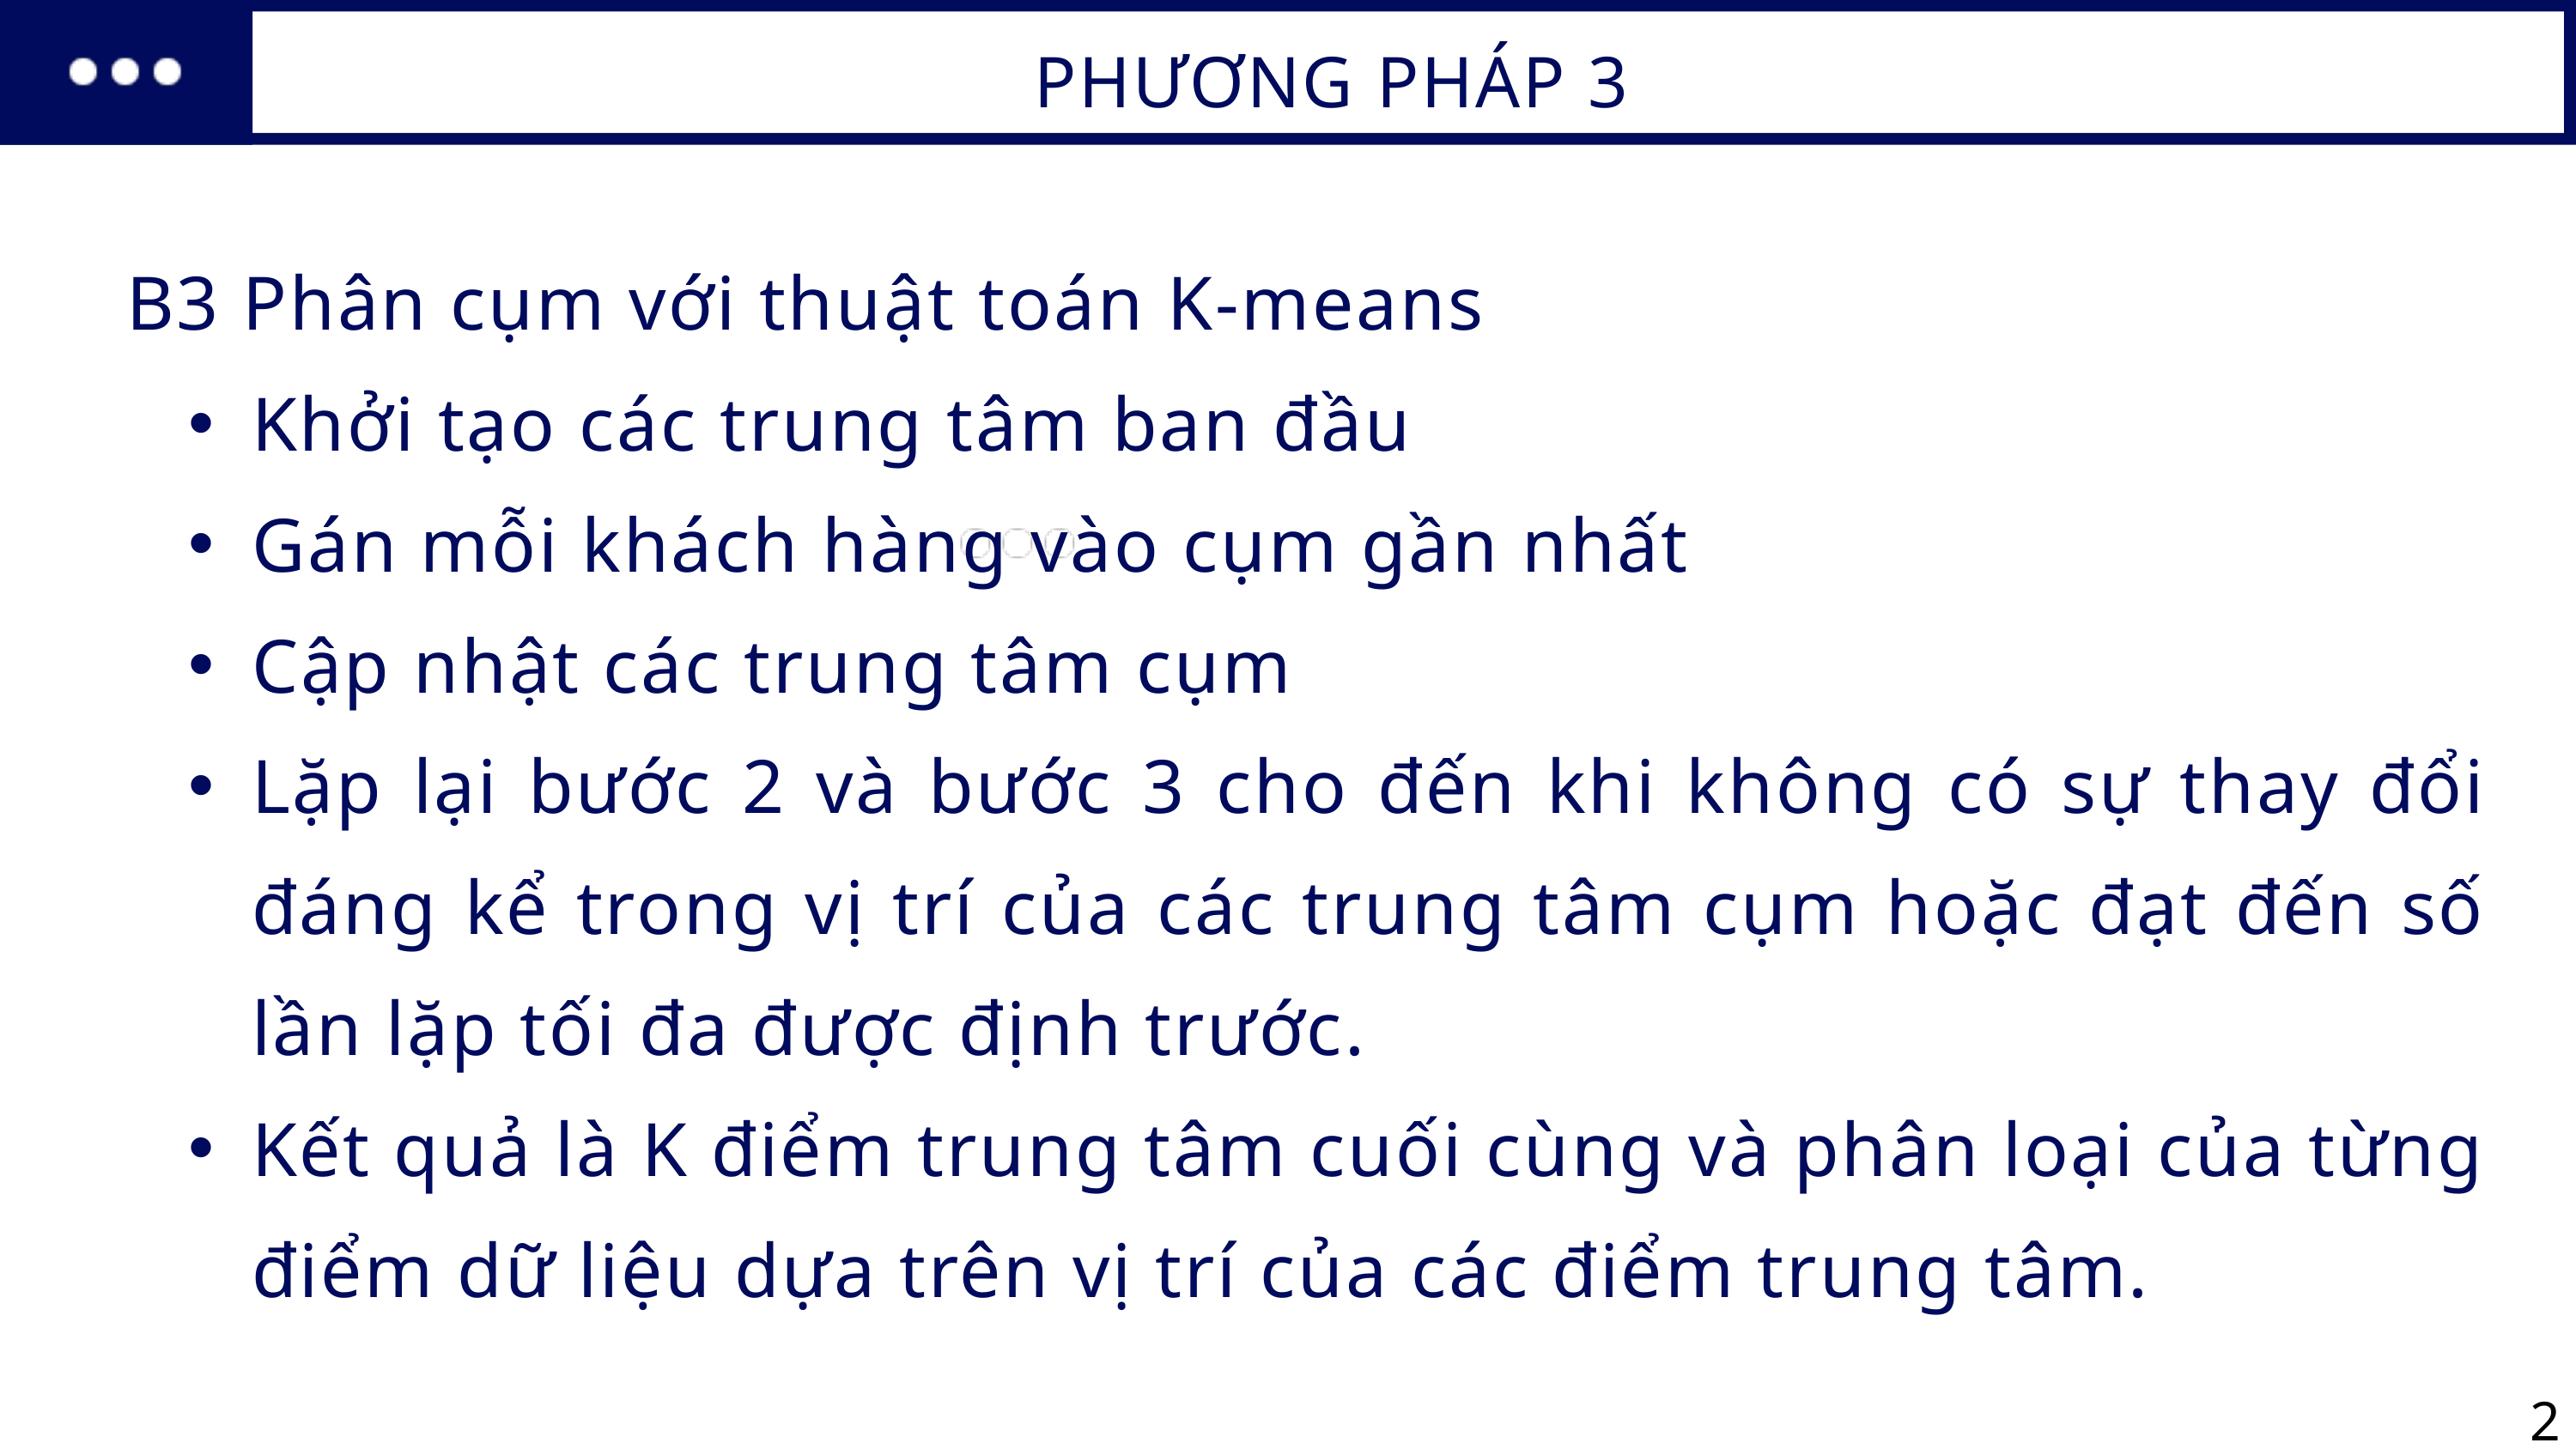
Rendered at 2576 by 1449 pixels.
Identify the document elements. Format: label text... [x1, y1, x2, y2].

text_box B3 Phân cụm với thuật toán K-means Khởi tạo các trung tâm ban đầu Gán mỗi khách hàng vào cụm gần nhất Cập nhật các trung tâm cụm Lặp lại bước 2 và bước 3 cho đến khi không có sự thay đổi đáng kể trong vị trí của các trung tâm cụm hoặc đạt đến số lần lặp tối đa được định trước. Kết quả là K điểm trung tâm cuối cùng và phân loại của từng điểm dữ liệu dựa trên vị trí của các điểm trung tâm. [126, 224, 2491, 1313]
text_box 29 [2514, 1376, 2576, 1449]
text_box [0, 0, 2576, 145]
